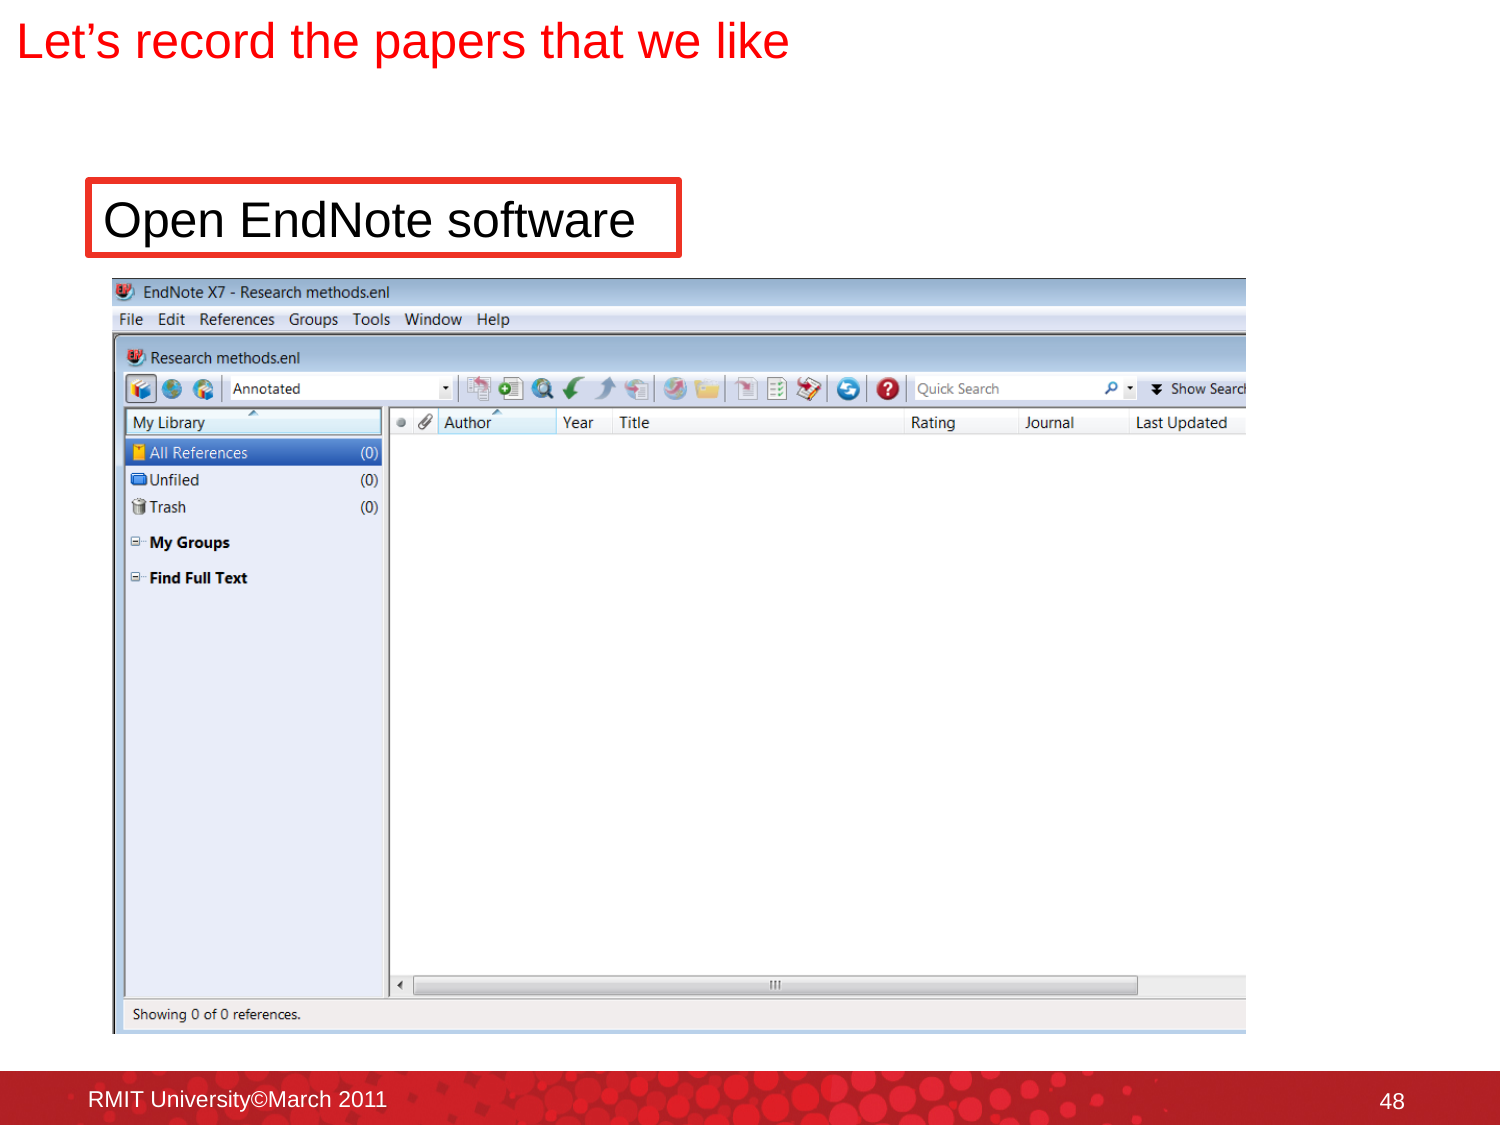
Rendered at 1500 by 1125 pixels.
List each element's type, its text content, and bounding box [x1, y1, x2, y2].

text_box Open EndNote software [88, 180, 679, 256]
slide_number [72, 1076, 424, 1113]
text_box Let’s record the papers that we like [1, 0, 1349, 76]
slide_number 48 [1069, 1078, 1421, 1115]
picture [0, 1071, 1500, 1125]
picture [111, 278, 1247, 1034]
